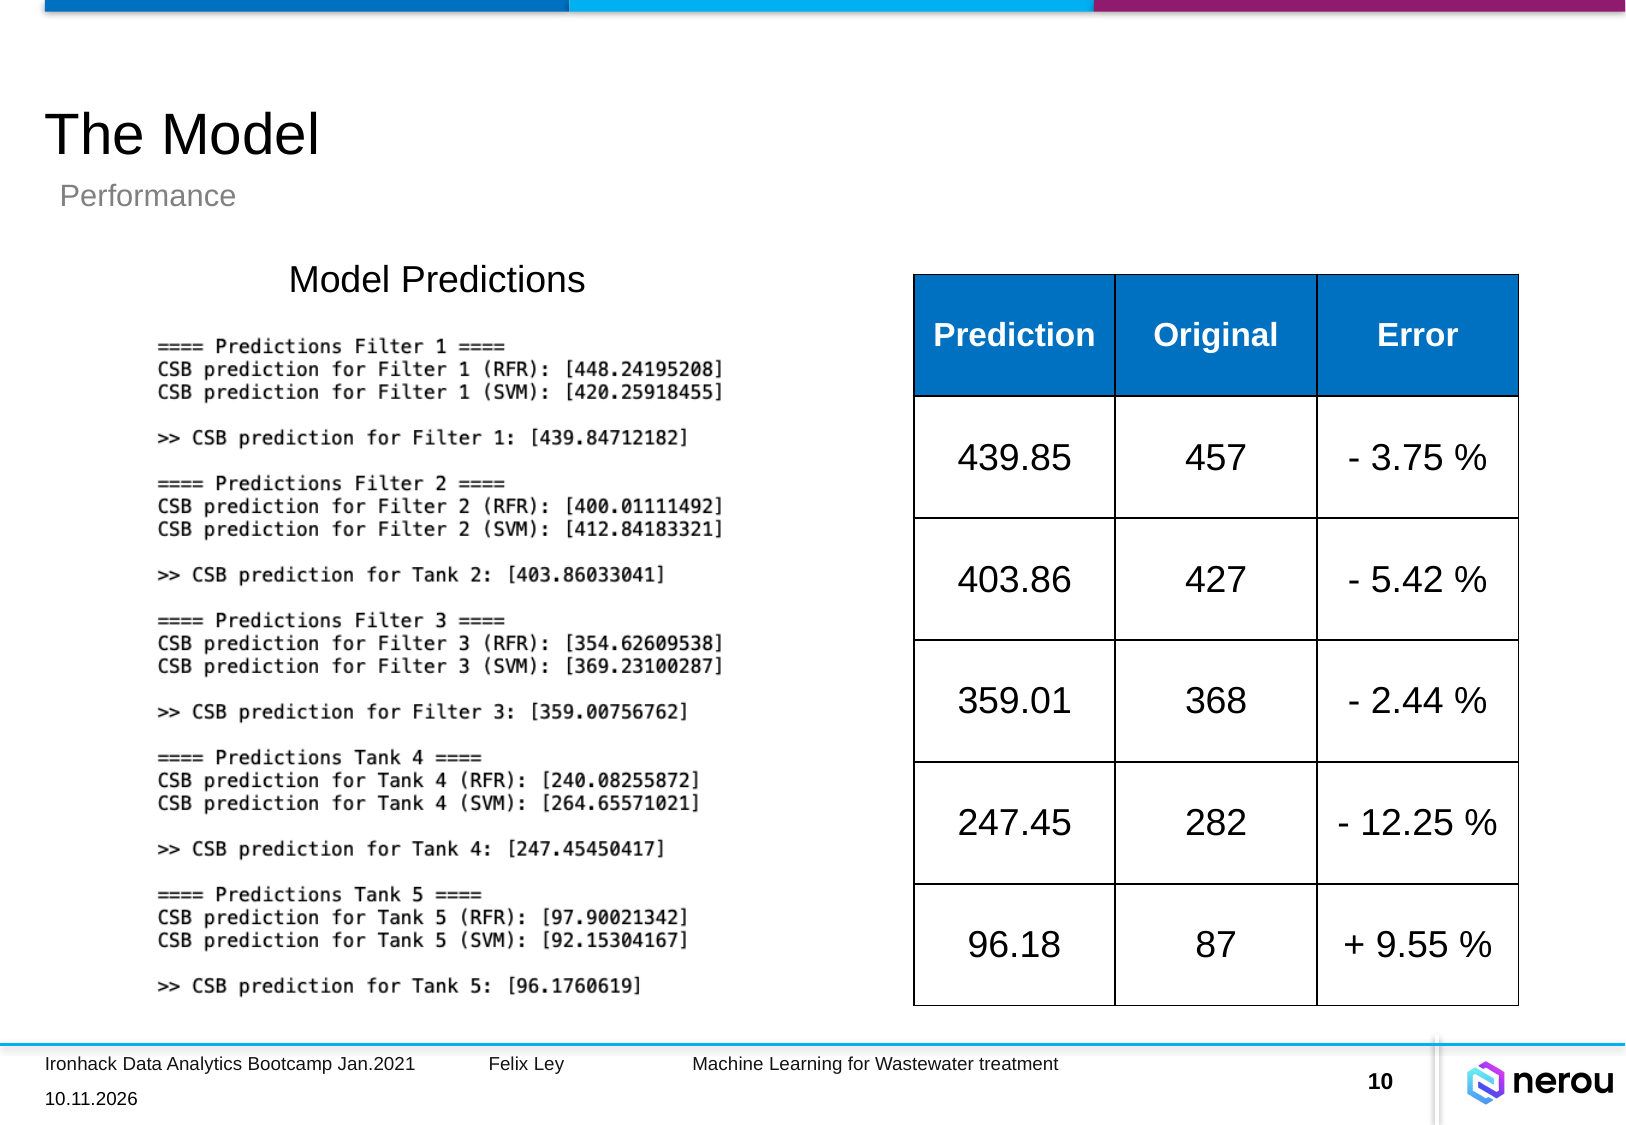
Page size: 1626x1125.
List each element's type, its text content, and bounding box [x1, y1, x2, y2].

picture [134, 328, 740, 1006]
table_cell - 5.42 % [1318, 519, 1518, 639]
slide_number 10 [1341, 1065, 1420, 1095]
table_cell + 9.55 % [1318, 885, 1518, 1005]
table_cell 359.01 [915, 641, 1114, 761]
table_cell 439.85 [915, 397, 1114, 517]
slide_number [44, 1086, 218, 1110]
table_cell 368 [1116, 641, 1316, 761]
table_cell 247.45 [915, 763, 1114, 883]
table_header Error [1318, 275, 1518, 395]
table_cell 457 [1116, 397, 1316, 517]
table_cell - 12.25 % [1318, 763, 1518, 883]
list Performance [44, 168, 1581, 221]
text_box Model Predictions [273, 247, 601, 308]
title The Model [44, 90, 1581, 167]
table_cell - 3.75 % [1318, 397, 1518, 517]
table_cell 96.18 [915, 885, 1114, 1005]
table_cell - 2.44 % [1318, 641, 1518, 761]
table_cell 427 [1116, 519, 1316, 639]
table_header Original [1116, 275, 1316, 395]
table_cell 87 [1116, 885, 1316, 1005]
table_cell 282 [1116, 763, 1316, 883]
table_header Prediction [915, 275, 1114, 395]
table_cell 403.86 [915, 519, 1114, 639]
picture [1459, 1057, 1620, 1109]
